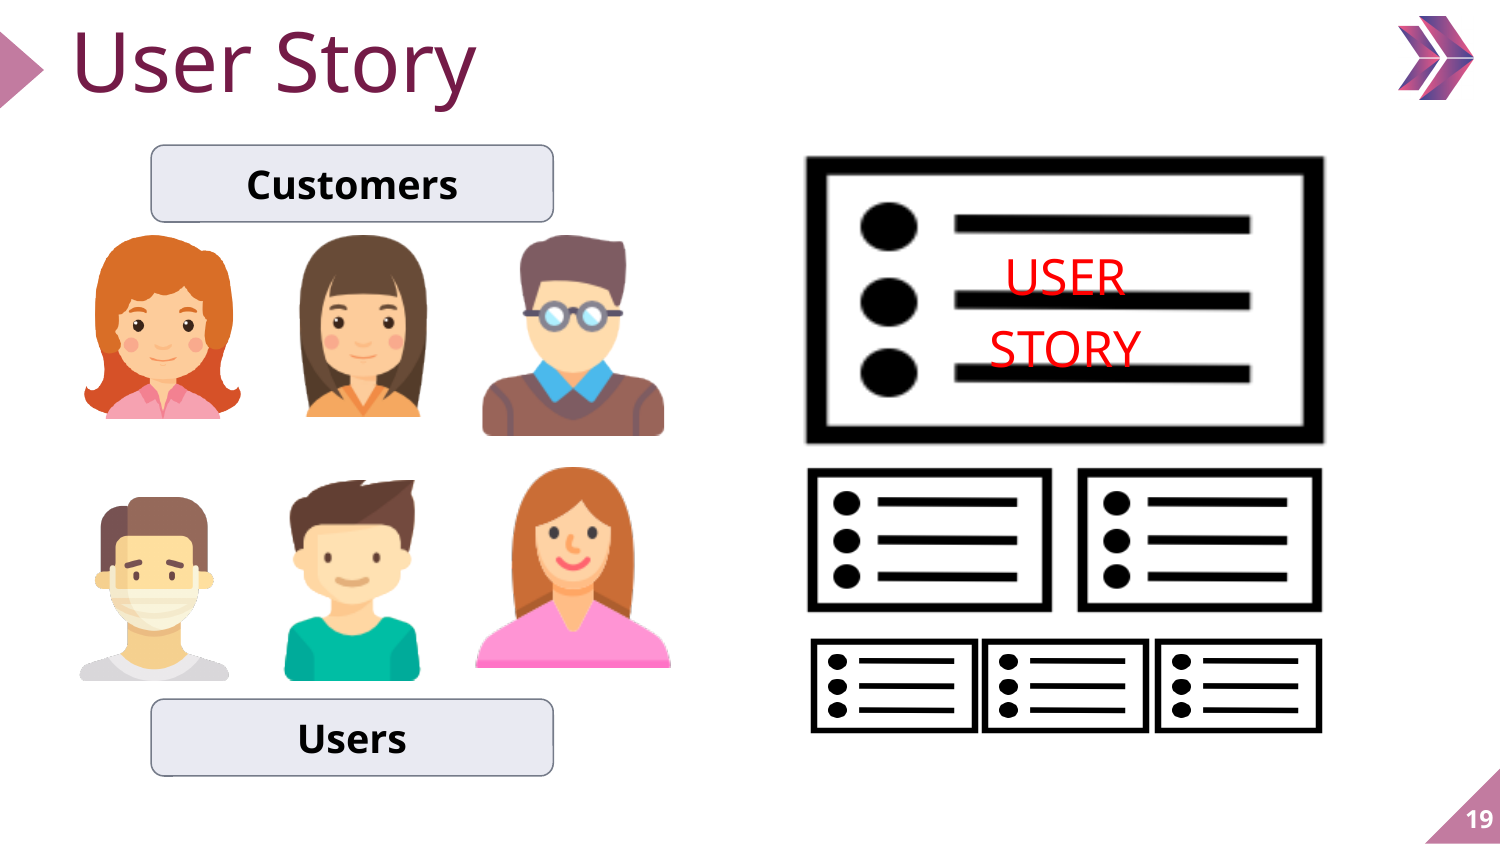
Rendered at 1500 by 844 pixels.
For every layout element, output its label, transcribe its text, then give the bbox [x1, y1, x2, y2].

picture [273, 235, 455, 417]
text_box Users [151, 699, 554, 776]
picture [62, 497, 246, 681]
picture [781, 57, 1350, 766]
picture [473, 467, 674, 668]
picture [70, 235, 255, 420]
picture [251, 480, 453, 681]
picture [473, 235, 674, 437]
text_box Customers [151, 145, 554, 222]
picture [1398, 16, 1474, 100]
slide_number 19 [1418, 760, 1494, 838]
text_box User Story [70, 28, 1121, 132]
